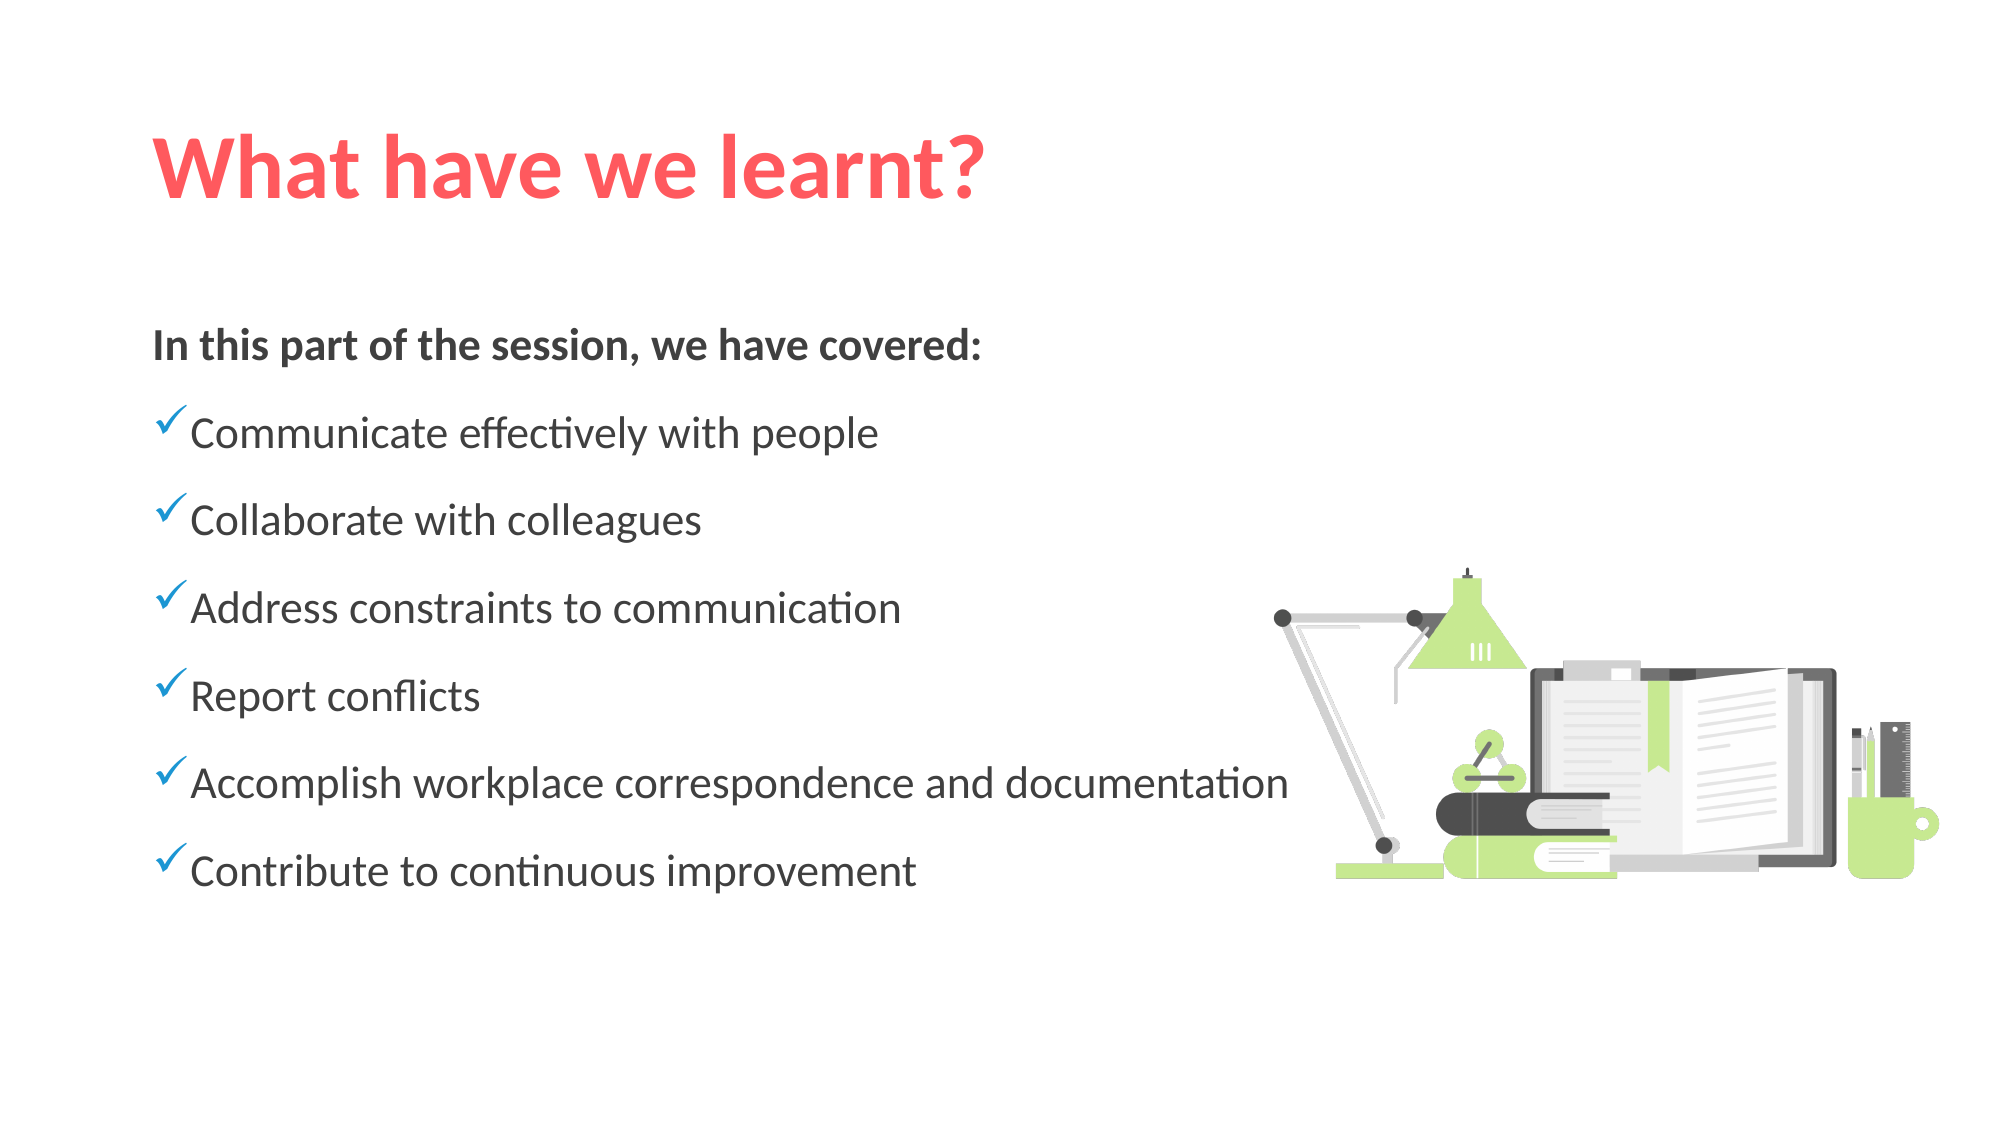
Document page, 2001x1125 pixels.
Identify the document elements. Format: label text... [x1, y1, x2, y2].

picture [1206, 331, 2000, 1125]
title What have we learnt? [137, 59, 1793, 278]
list In this part of the session, we have covered: Communicate effectively with people Collaborate with colleagues Address constraints to communication Report conflicts Accomplish workplace correspondence and documentation Contribute to continuous improvement [137, 299, 1793, 1014]
